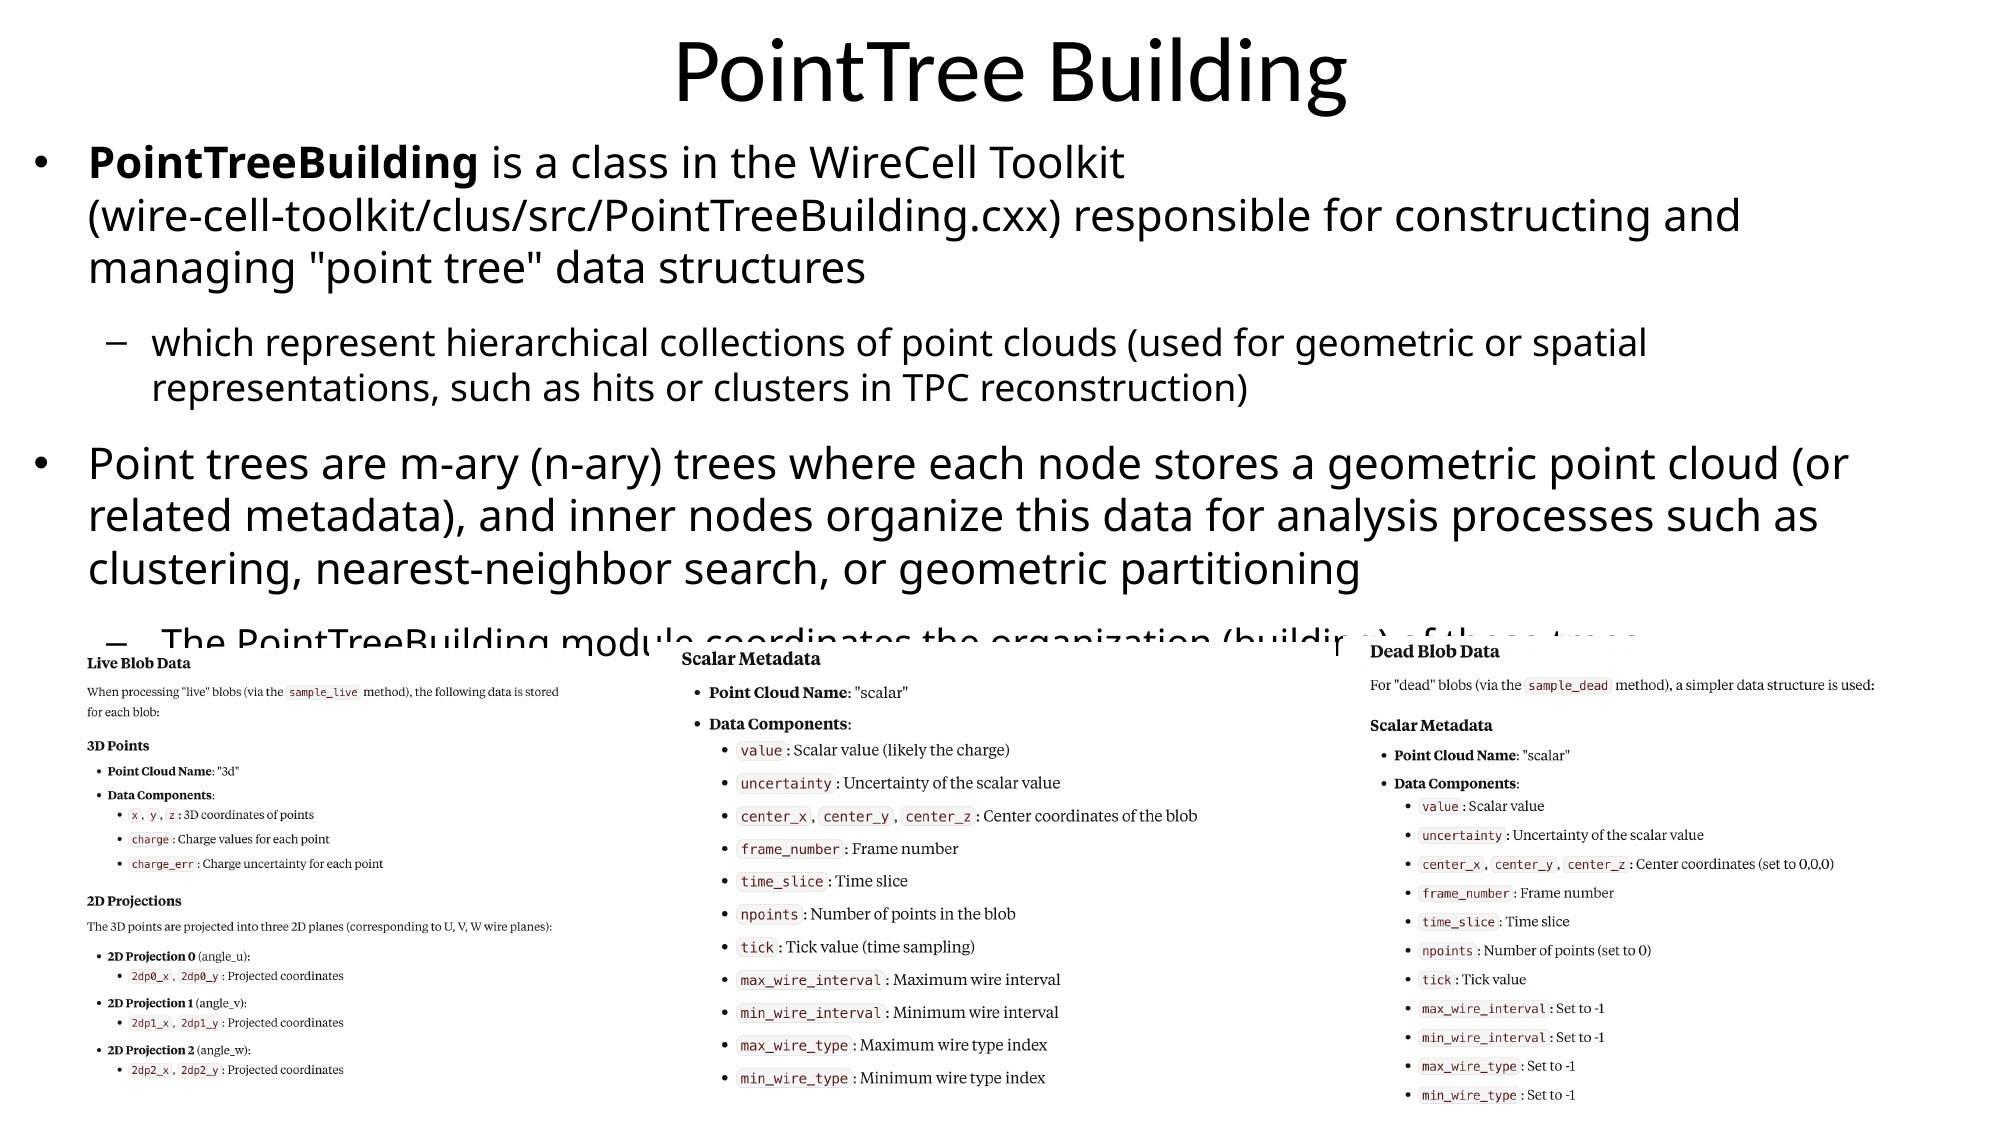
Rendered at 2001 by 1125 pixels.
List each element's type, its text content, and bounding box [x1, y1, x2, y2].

picture [1342, 636, 1940, 1115]
list PointTreeBuilding is a class in the WireCell Toolkit (wire-cell-toolkit/clus/src/PointTreeBuilding.cxx) responsible for constructing and managing "point tree" data structures which represent hierarchical collections of point clouds (used for geometric or spatial representations, such as hits or clusters in TPC reconstruction) Point trees are m-ary (n-ary) trees where each node stores a geometric point cloud (or related metadata), and inner nodes organize this data for analysis processes such as clustering, nearest-neighbor search, or geometric partitioning The PointTreeBuilding module coordinates the organization (building) of these trees [18, 127, 1933, 674]
title PointTree Building [111, 0, 1912, 127]
picture [649, 642, 1337, 1109]
picture [67, 648, 584, 1091]
